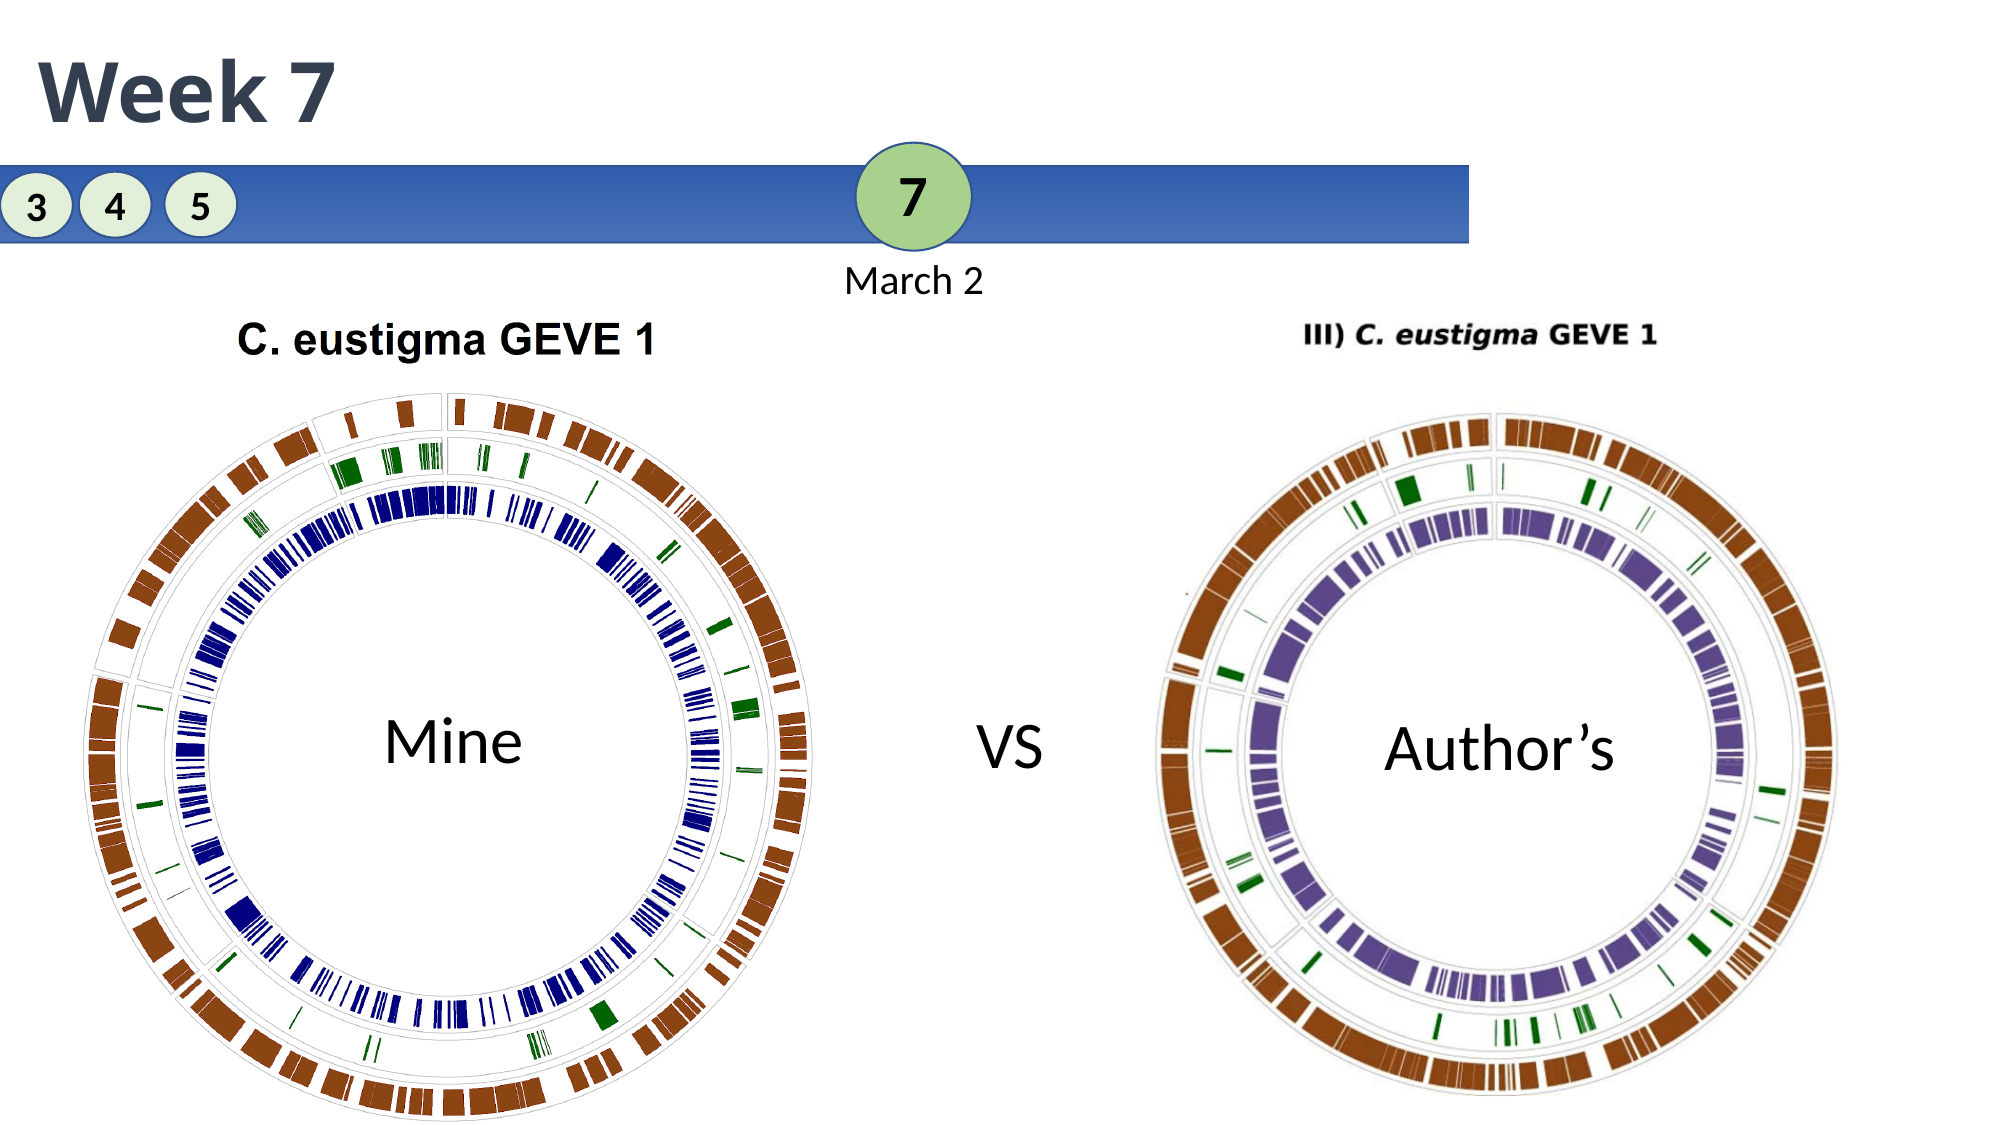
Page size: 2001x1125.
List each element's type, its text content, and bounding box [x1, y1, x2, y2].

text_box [164, 171, 238, 238]
text_box March 2 [822, 268, 1015, 311]
title Week 7 [23, 36, 1472, 148]
picture [1148, 309, 1859, 1107]
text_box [0, 142, 1469, 268]
text_box VS [961, 694, 1076, 789]
picture [72, 315, 824, 1125]
